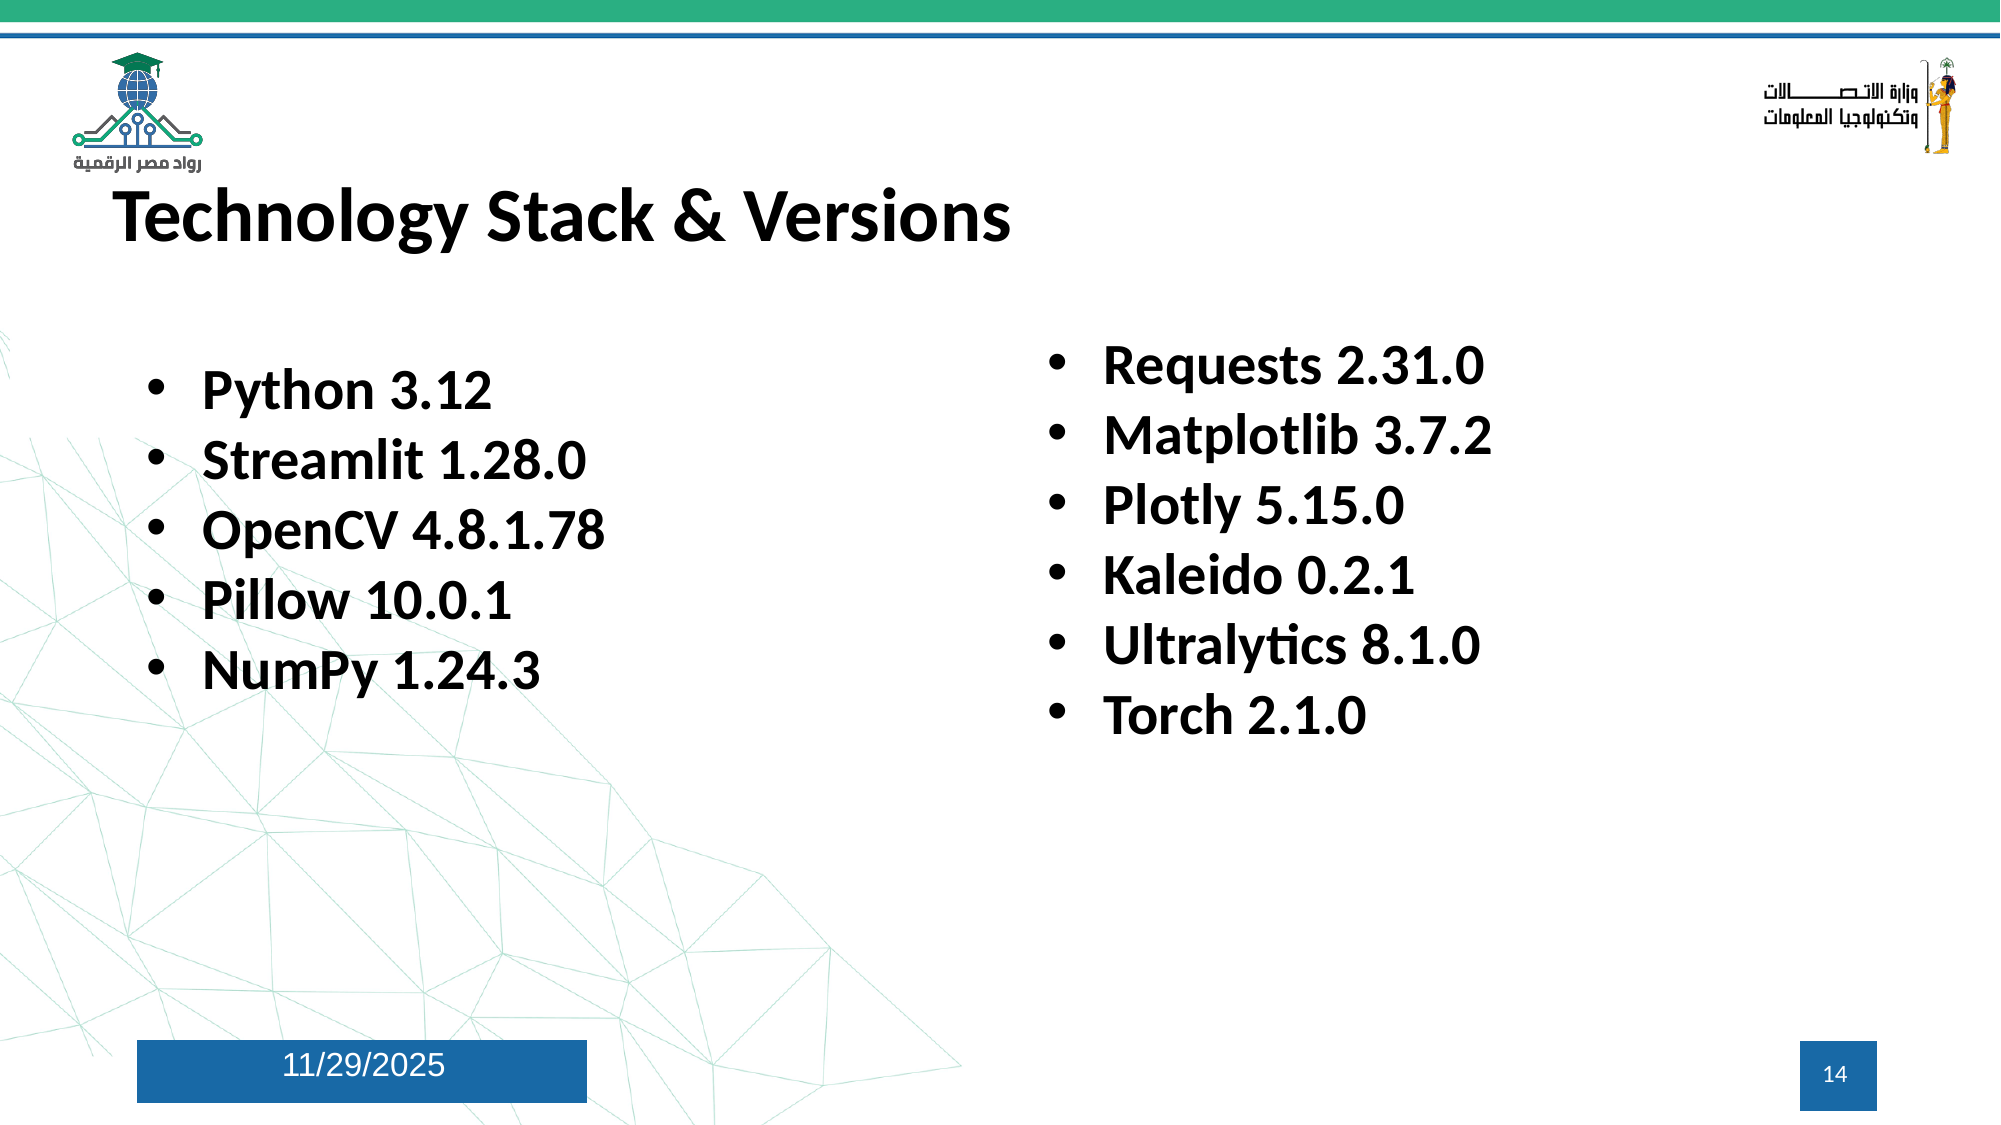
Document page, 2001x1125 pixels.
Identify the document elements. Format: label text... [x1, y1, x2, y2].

text_box Requests 2.31.0 Matplotlib 3.7.2 Plotly 5.15.0 Kaleido 0.2.1 Ultralytics 8.1.0 Torch 2.1.0 [1032, 318, 2000, 754]
slide_number 14 [1806, 1042, 1863, 1103]
title Technology Stack & Versions [97, 148, 1032, 266]
text_box 11/29/2025 [144, 1036, 584, 1091]
text_box Python 3.12 Streamlit 1.28.0 OpenCV 4.8.1.78 Pillow 10.0.1 NumPy 1.24.3 [131, 343, 1001, 779]
picture [0, 0, 2000, 1125]
